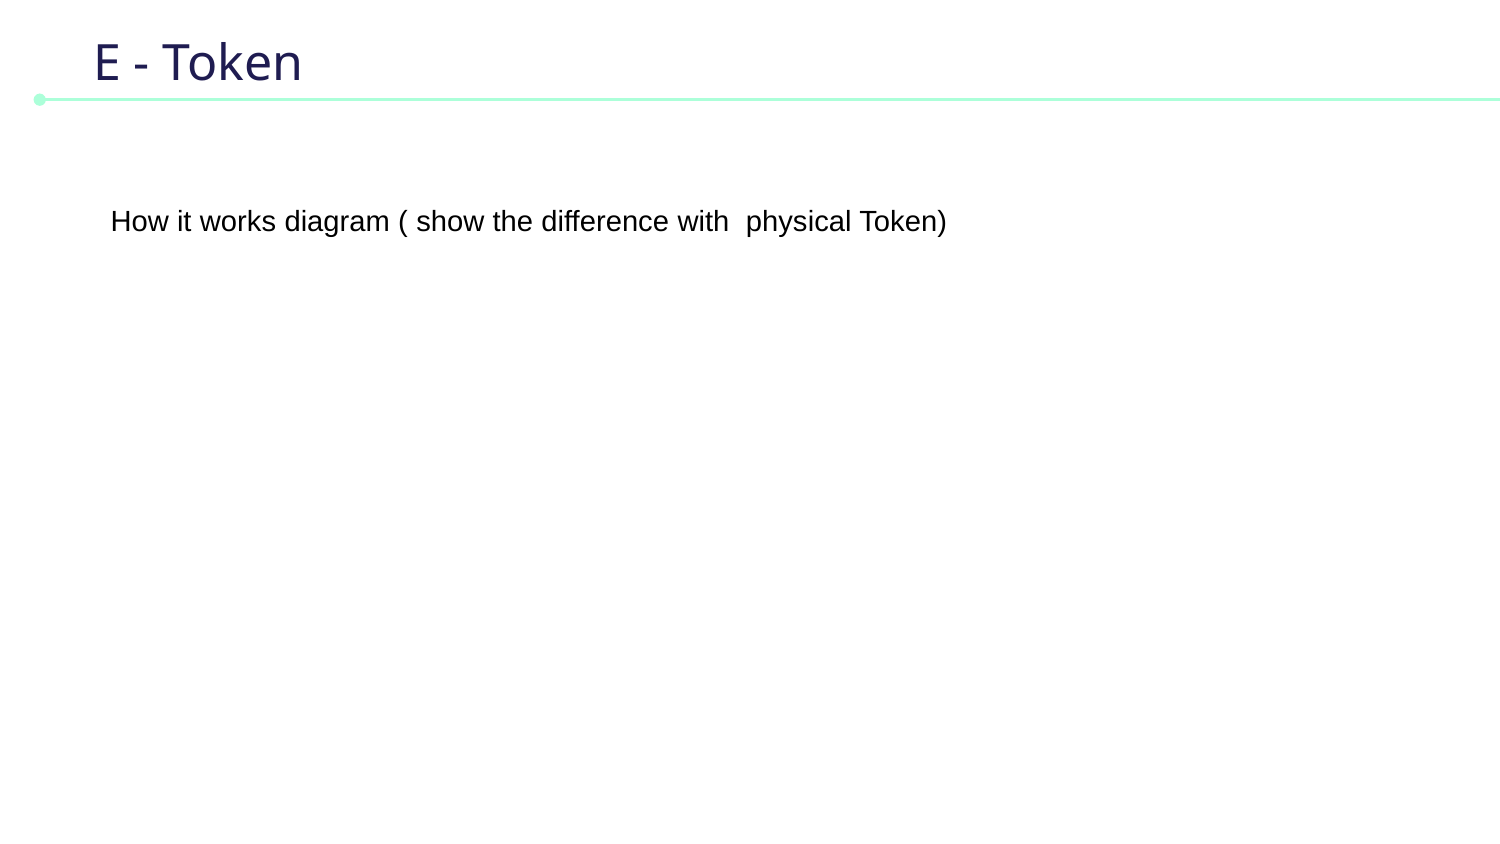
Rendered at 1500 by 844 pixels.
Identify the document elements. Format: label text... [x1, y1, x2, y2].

title E - Token [78, 15, 1077, 104]
text_box How it works diagram ( show the difference with physical Token) [95, 194, 1312, 245]
